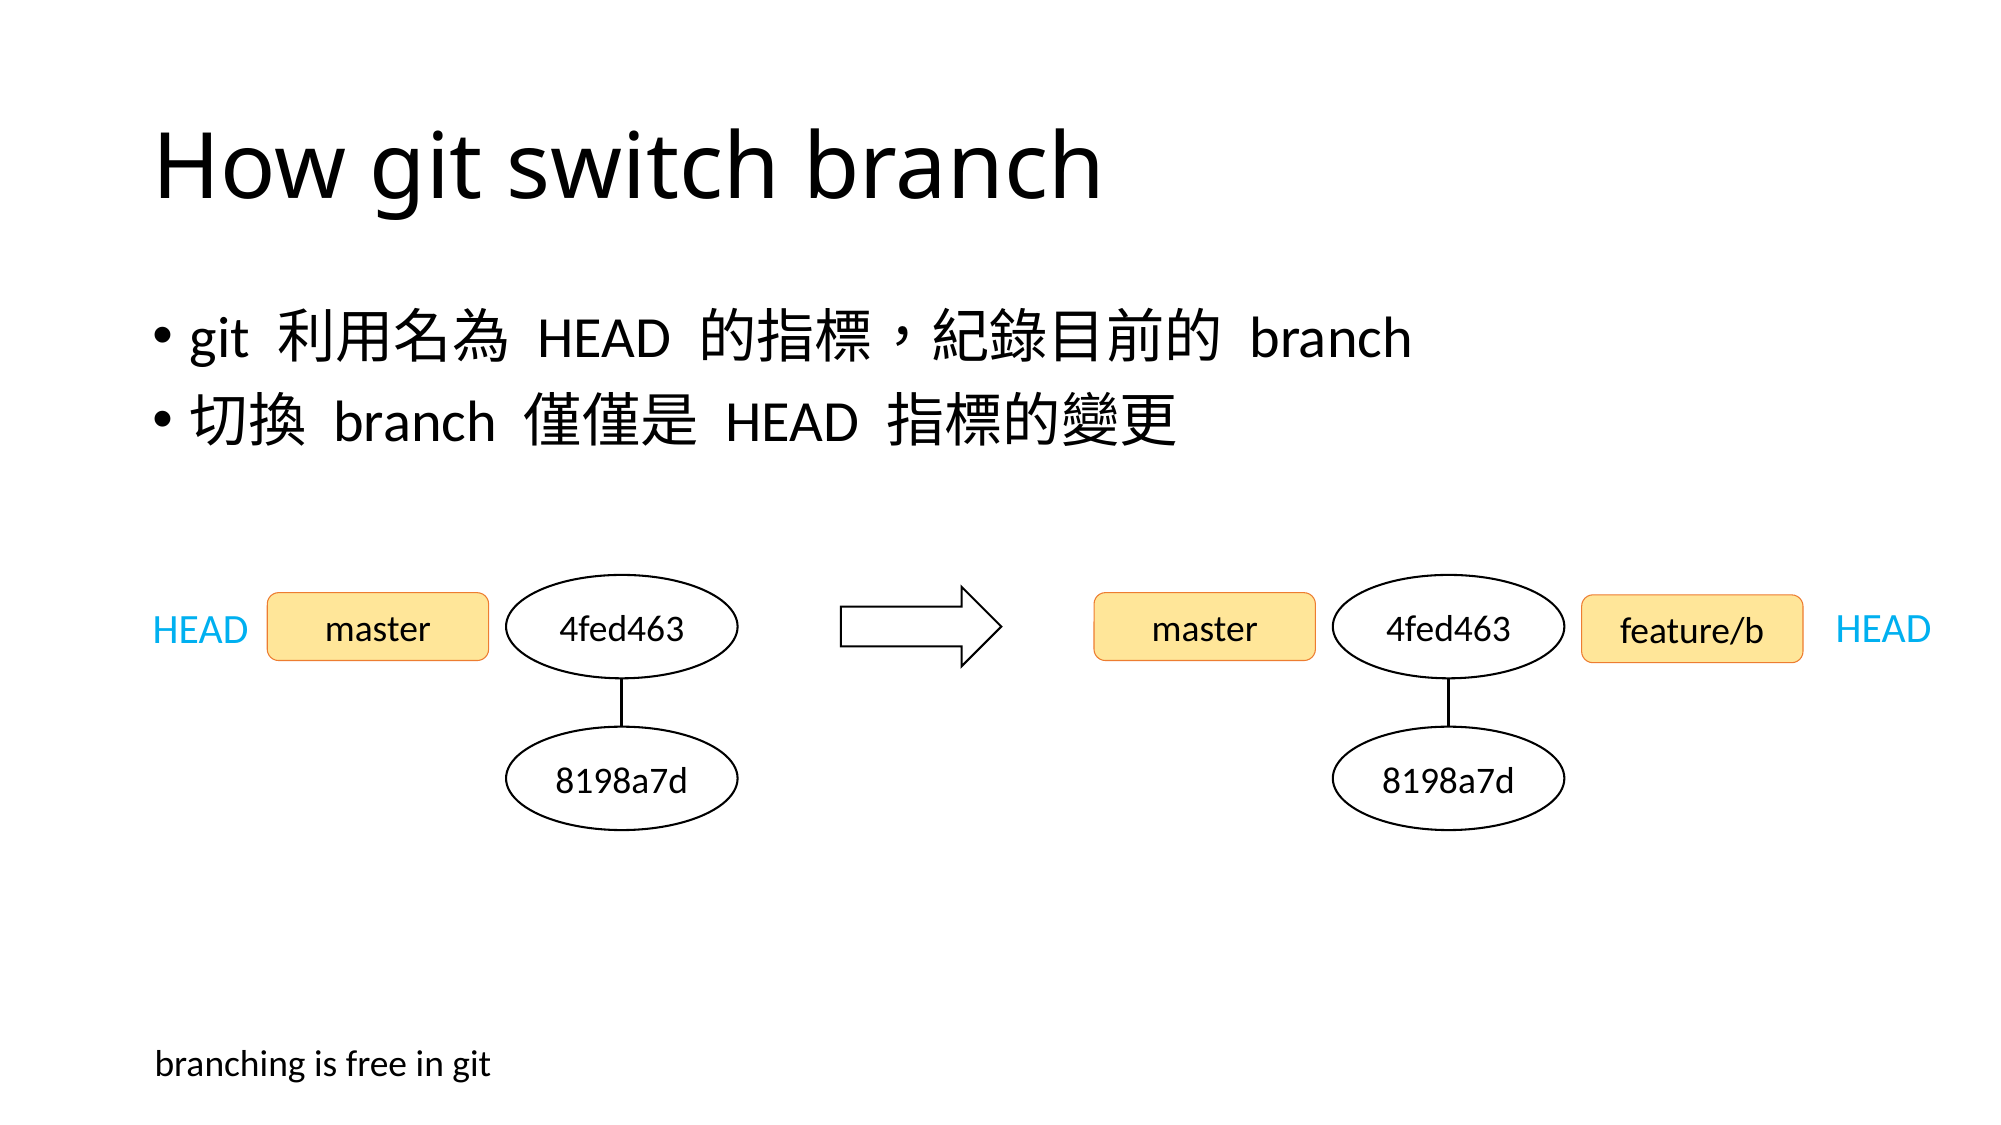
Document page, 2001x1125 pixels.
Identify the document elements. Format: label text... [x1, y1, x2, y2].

text_box master [1093, 592, 1316, 662]
title How git switch branch [137, 59, 1863, 278]
text_box HEAD [137, 594, 264, 660]
text_box HEAD [1820, 593, 1947, 659]
text_box [839, 584, 1003, 669]
text_box 4fed463 [505, 573, 739, 680]
text_box 8198a7d [505, 725, 739, 832]
text_box 8198a7d [1331, 725, 1566, 832]
text_box master [266, 592, 490, 662]
text_box branching is free in git [139, 1031, 507, 1091]
text_box 4fed463 [1331, 573, 1566, 680]
list git 利用名為 HEAD 的指標，紀錄目前的 branch 切換 branch 僅僅是 HEAD 指標的變更 [137, 299, 1863, 1014]
text_box feature/b [1581, 594, 1804, 664]
